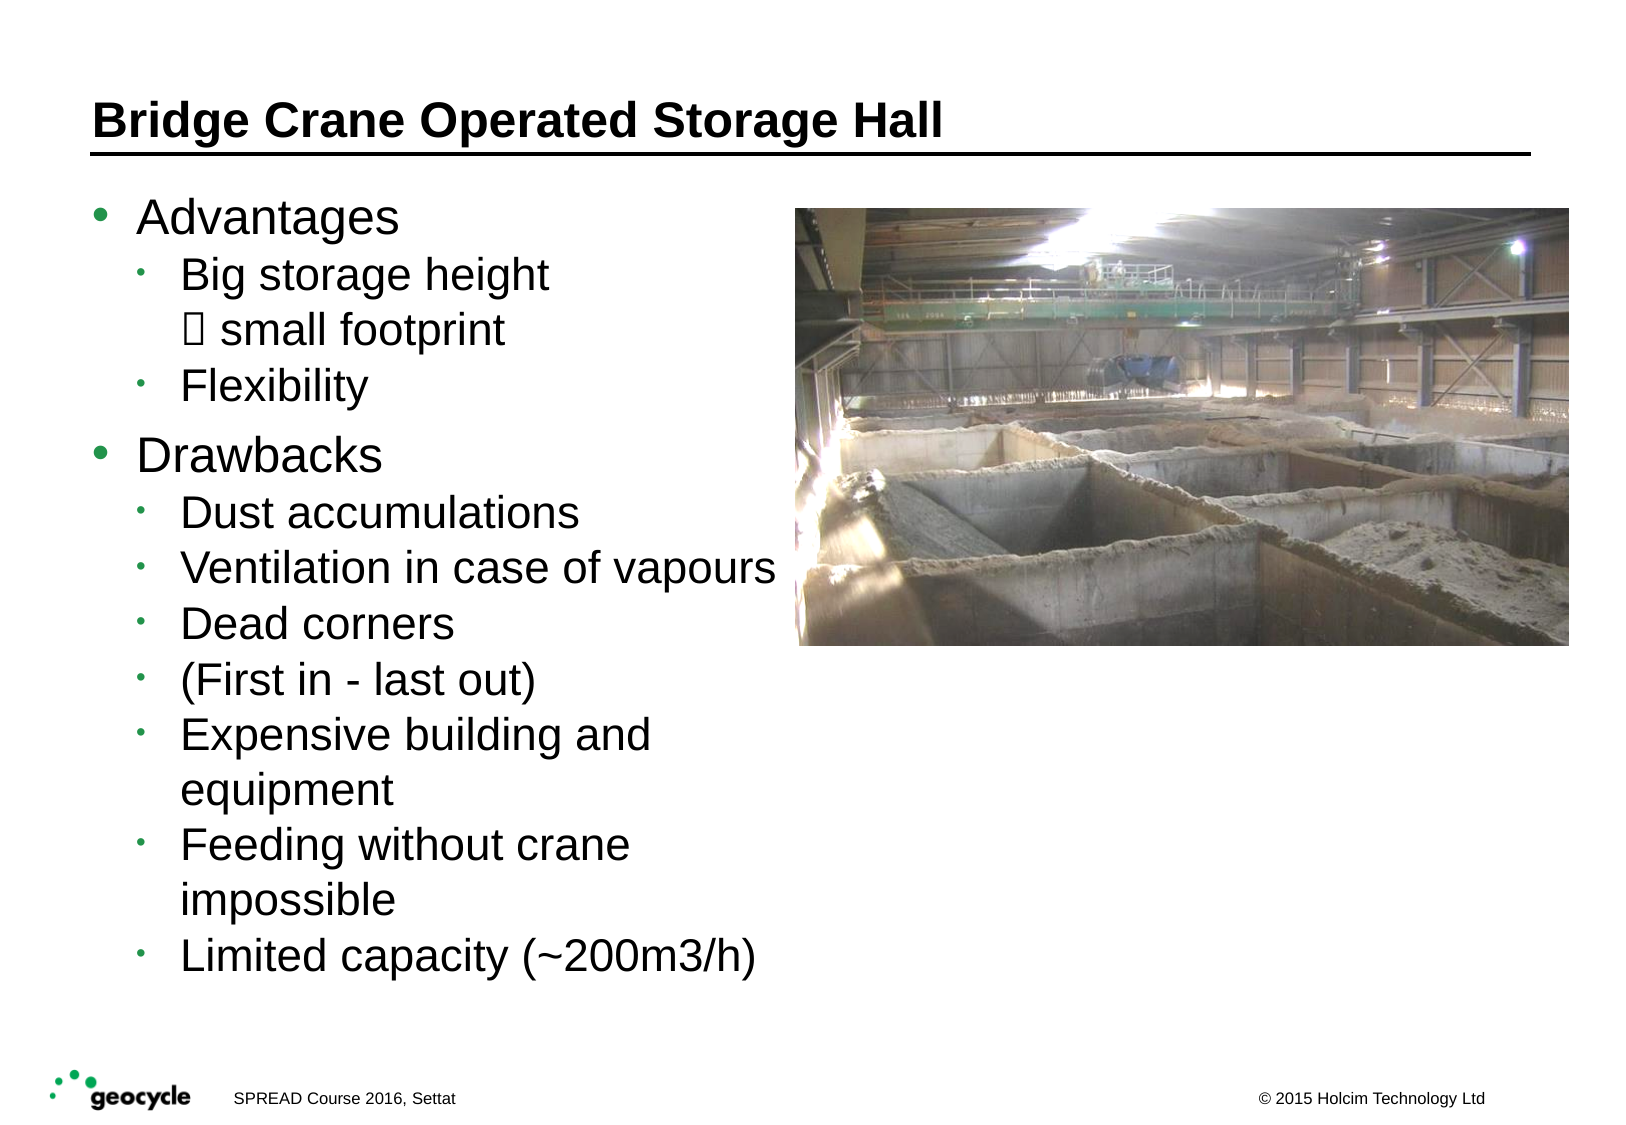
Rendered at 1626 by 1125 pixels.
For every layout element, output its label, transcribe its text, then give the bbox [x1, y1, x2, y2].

footer SPREAD Course 2016, Settat [233, 1087, 813, 1109]
title Bridge Crane Operated Storage Hall [91, 19, 1532, 149]
picture [49, 1069, 191, 1111]
list Advantages Big storage height  small footprint Flexibility Drawbacks Dust accumulations Ventilation in case of vapours Dead corners (First in - last out) Expensive building and equipment Feeding without crane impossible Limited capacity (~200m3/h) [91, 184, 778, 1024]
picture [795, 207, 1569, 646]
